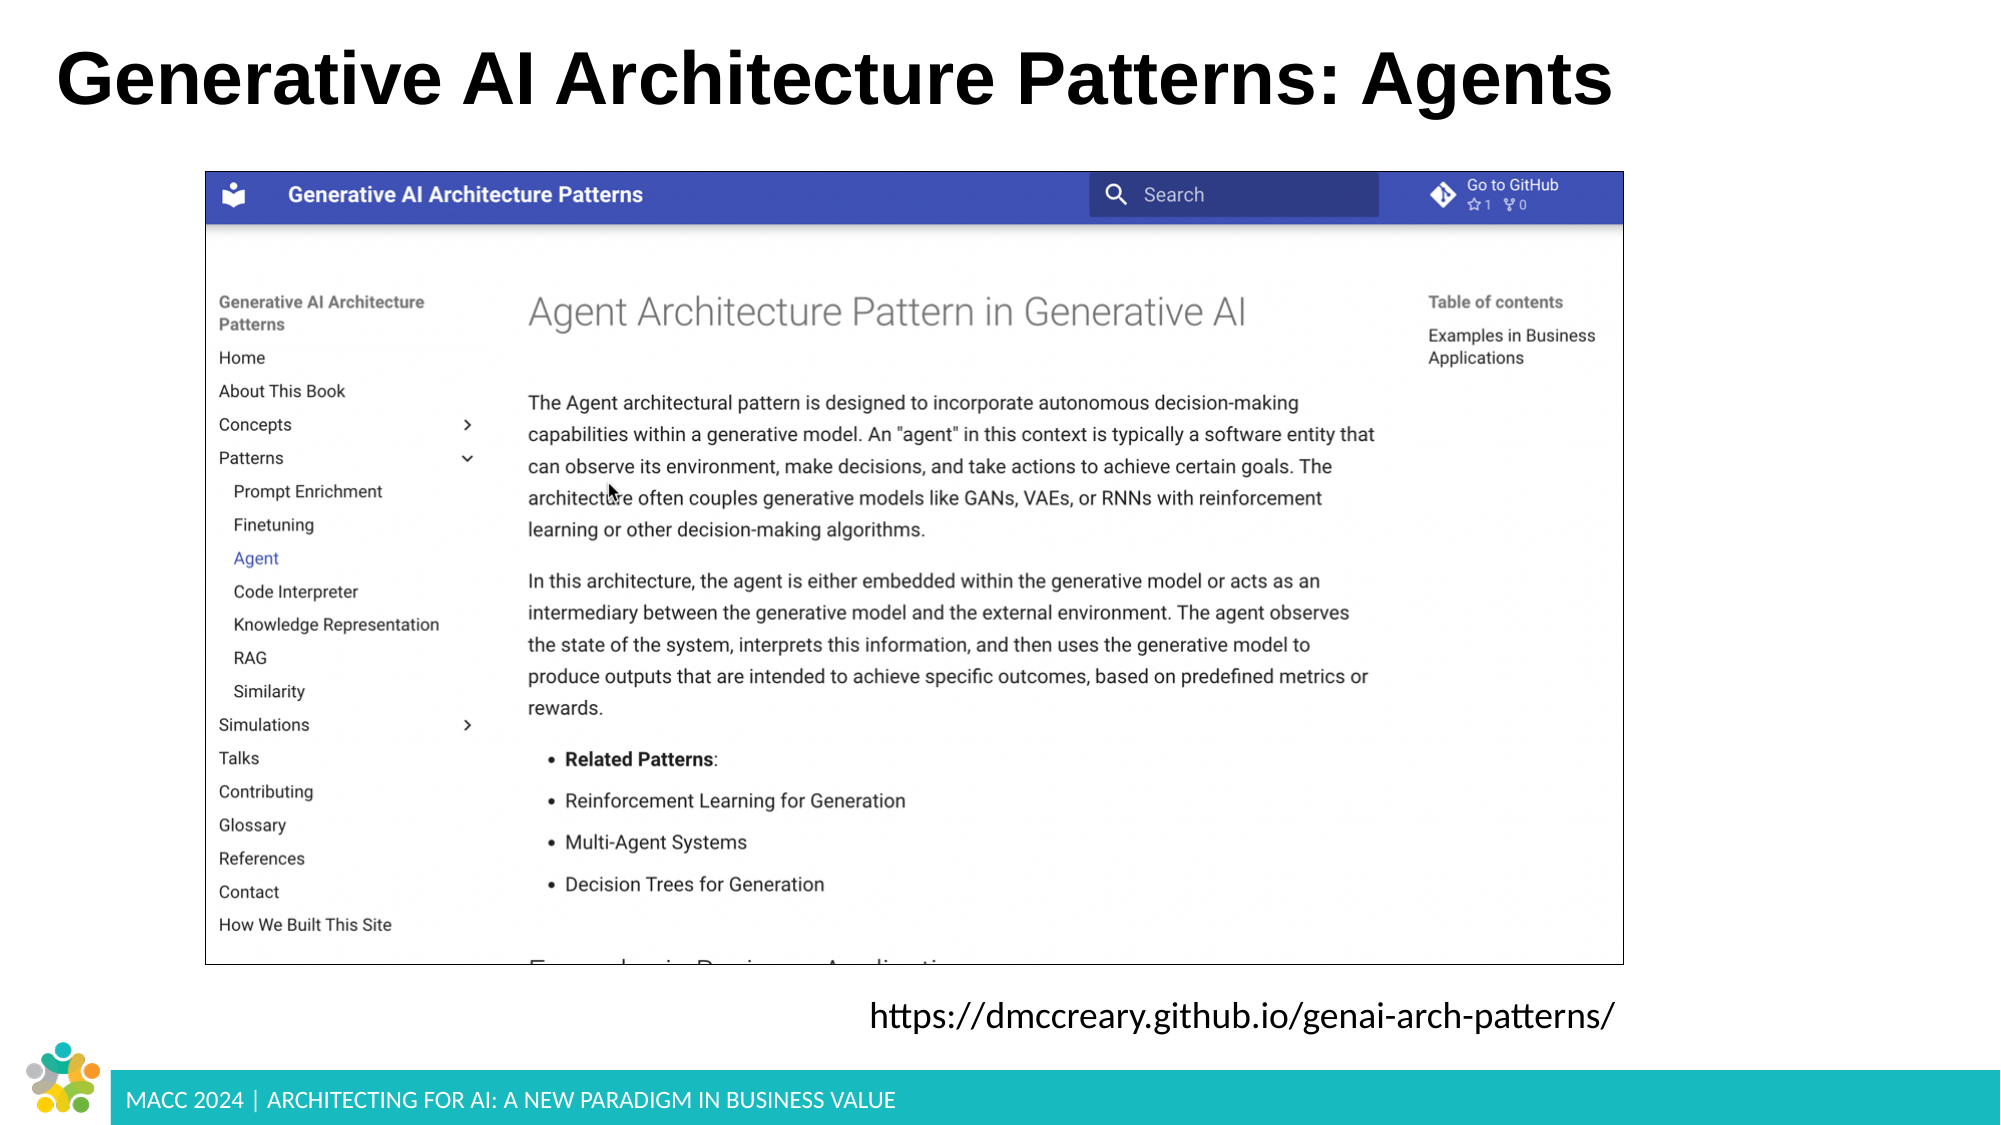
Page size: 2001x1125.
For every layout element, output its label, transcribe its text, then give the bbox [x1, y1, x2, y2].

picture [26, 1042, 102, 1113]
picture [205, 171, 1624, 965]
title Generative AI Architecture Patterns: Agents [41, 38, 1767, 123]
text_box https://dmccreary.github.io/genai-arch-patterns/ [854, 983, 1631, 1044]
